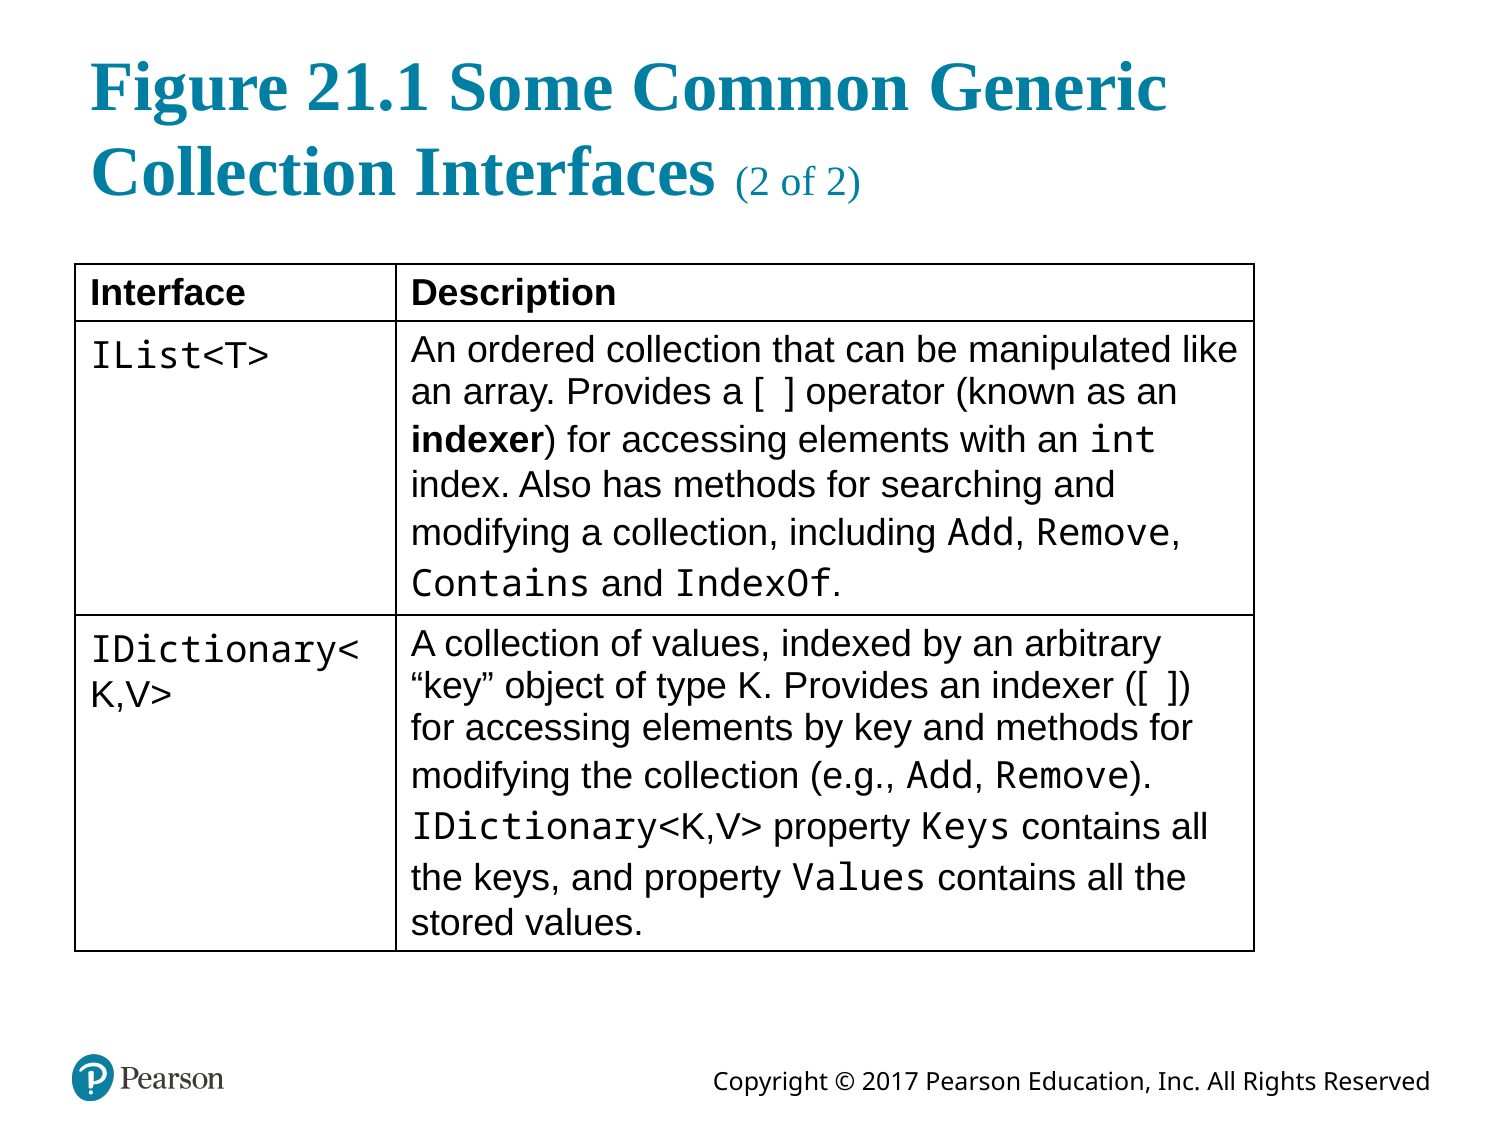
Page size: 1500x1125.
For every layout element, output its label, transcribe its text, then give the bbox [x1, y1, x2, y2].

table_cell IList<T> [76, 322, 395, 614]
table_cell An ordered collection that can be manipulated like an array. Provides a [ ] operator (known as an indexer) for accessing elements with an int index. Also has methods for searching and modifying a collection, including Add, Remove, Contains and IndexOf. [397, 322, 1253, 614]
picture [98, 1054, 224, 1101]
table_cell IDictionary<K,V> [76, 616, 395, 950]
picture [72, 1054, 88, 1070]
table_header Interface [76, 265, 395, 320]
picture [80, 1063, 106, 1088]
table_header Description [397, 265, 1253, 320]
table_cell A collection of values, indexed by an arbitrary “key” object of type K. Provides an indexer ([ ]) for accessing elements by key and methods for modifying the collection (e.g., Add, Remove). IDictionary<K,V> property Keys contains all the keys, and property Values contains all the stored values. [397, 616, 1253, 950]
picture [72, 1087, 83, 1101]
title Figure 21.1 Some Common Generic Collection Interfaces (2 of 2) [75, 37, 1425, 213]
